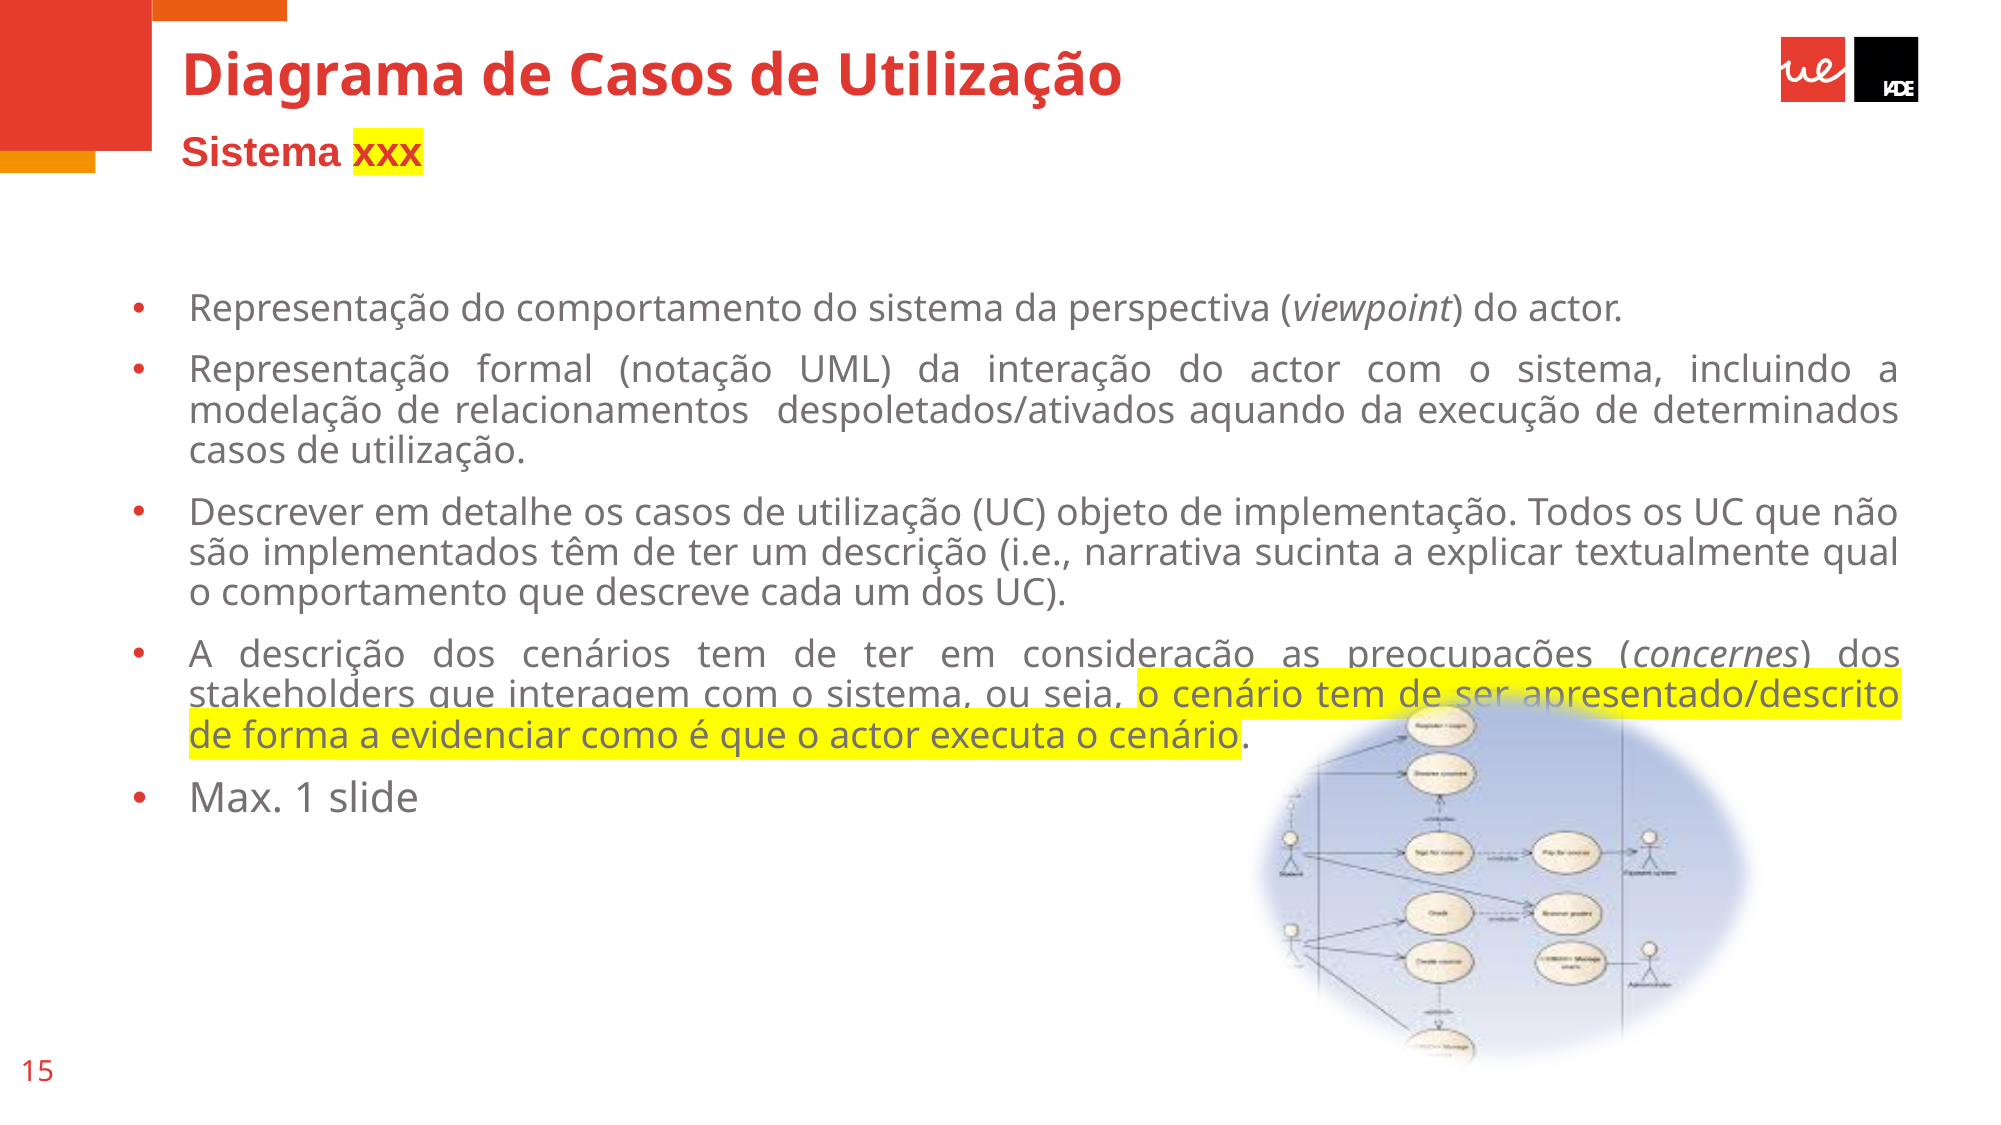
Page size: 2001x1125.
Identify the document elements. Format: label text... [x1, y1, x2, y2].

title Diagrama de Casos de Utilização [166, 38, 1728, 106]
picture [0, 0, 287, 174]
picture [1776, 28, 1924, 109]
list Representação do comportamento do sistema da perspectiva (viewpoint) do actor. Representação formal (notação UML) da interação do actor com o sistema, incluindo a modelação de relacionamentos despoletados/ativados aquando da execução de determinados casos de utilização. Descrever em detalhe os casos de utilização (UC) objeto de implementação. Todos os UC que não são implementados têm de ter um descrição (i.e., narrativa sucinta a explicar textualmente qual o comportamento que descreve cada um dos UC). A descrição dos cenários tem de ter em consideração as preocupações (concernes) dos stakeholders que interagem com o sistema, ou seja, o cenário tem de ser apresentado/descrito de forma a evidenciar como é que o actor executa o cenário. Max. 1 slide [117, 281, 1916, 1034]
picture [1243, 677, 1766, 1075]
subtitle Sistema xxx [166, 122, 1728, 186]
slide_number 15 [2, 1044, 73, 1105]
